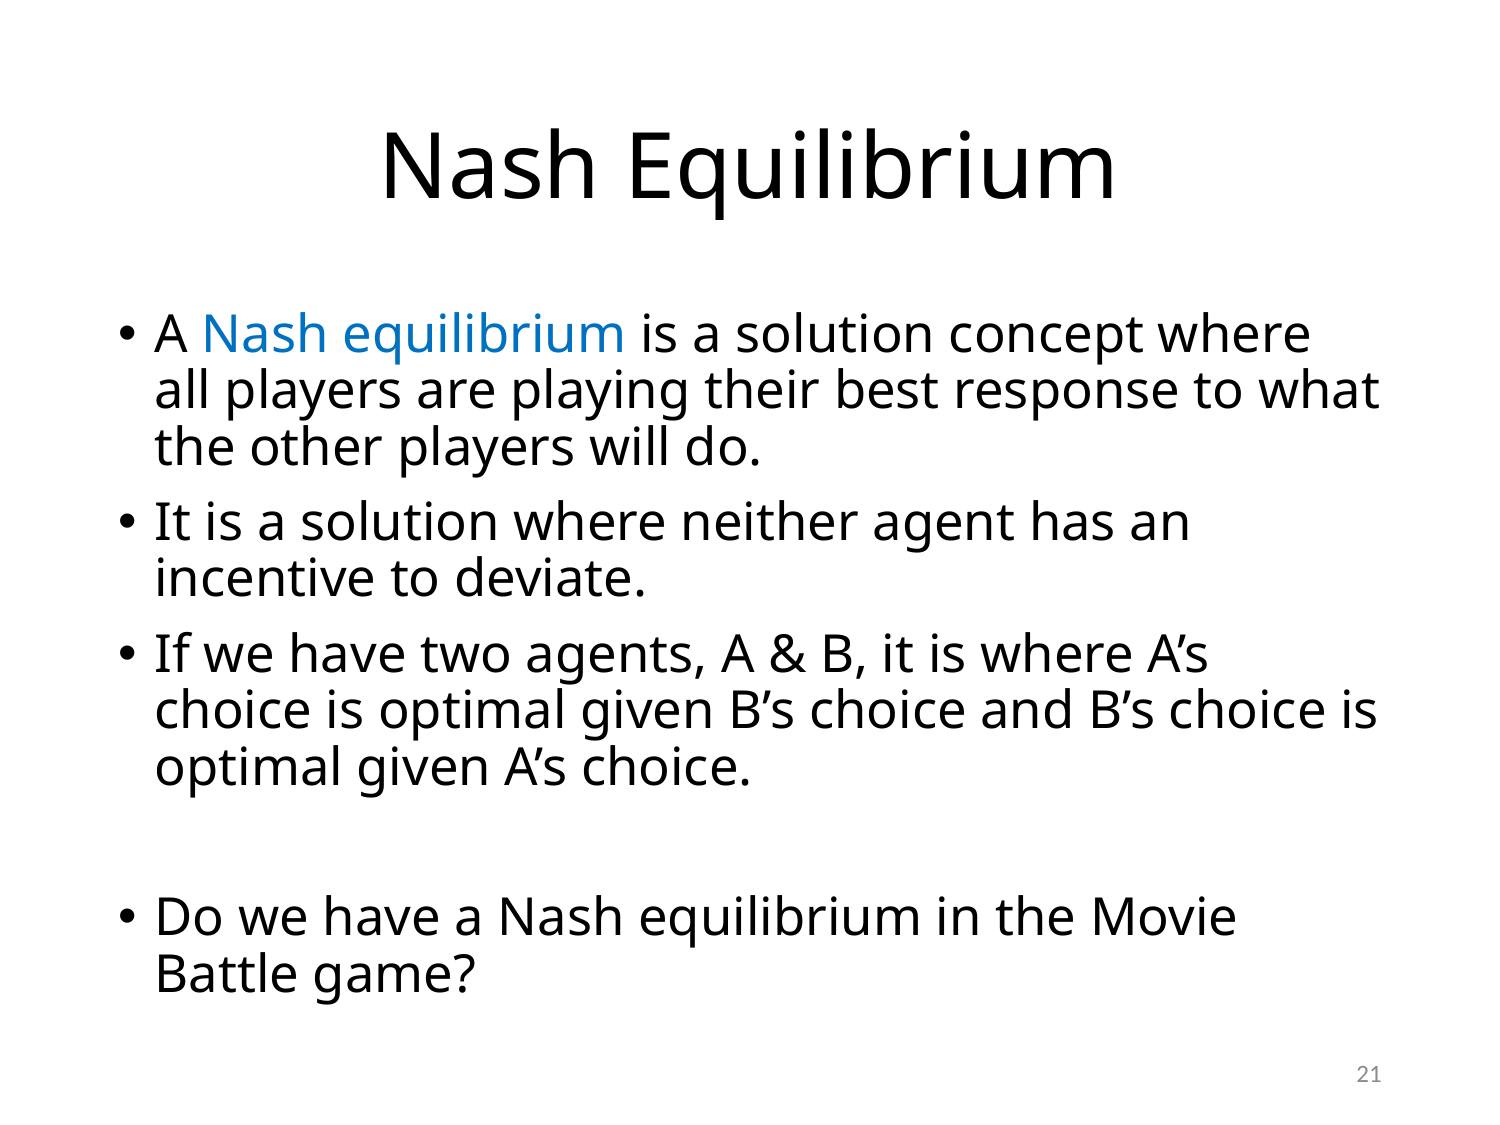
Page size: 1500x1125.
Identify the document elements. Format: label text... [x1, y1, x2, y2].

title Nash Equilibrium [103, 59, 1397, 278]
slide_number 21 [1059, 1042, 1397, 1103]
list A Nash equilibrium is a solution concept where all players are playing their best response to what the other players will do. It is a solution where neither agent has an incentive to deviate. If we have two agents, A & B, it is where A’s choice is optimal given B’s choice and B’s choice is optimal given A’s choice. Do we have a Nash equilibrium in the Movie Battle game? [103, 299, 1397, 1014]
